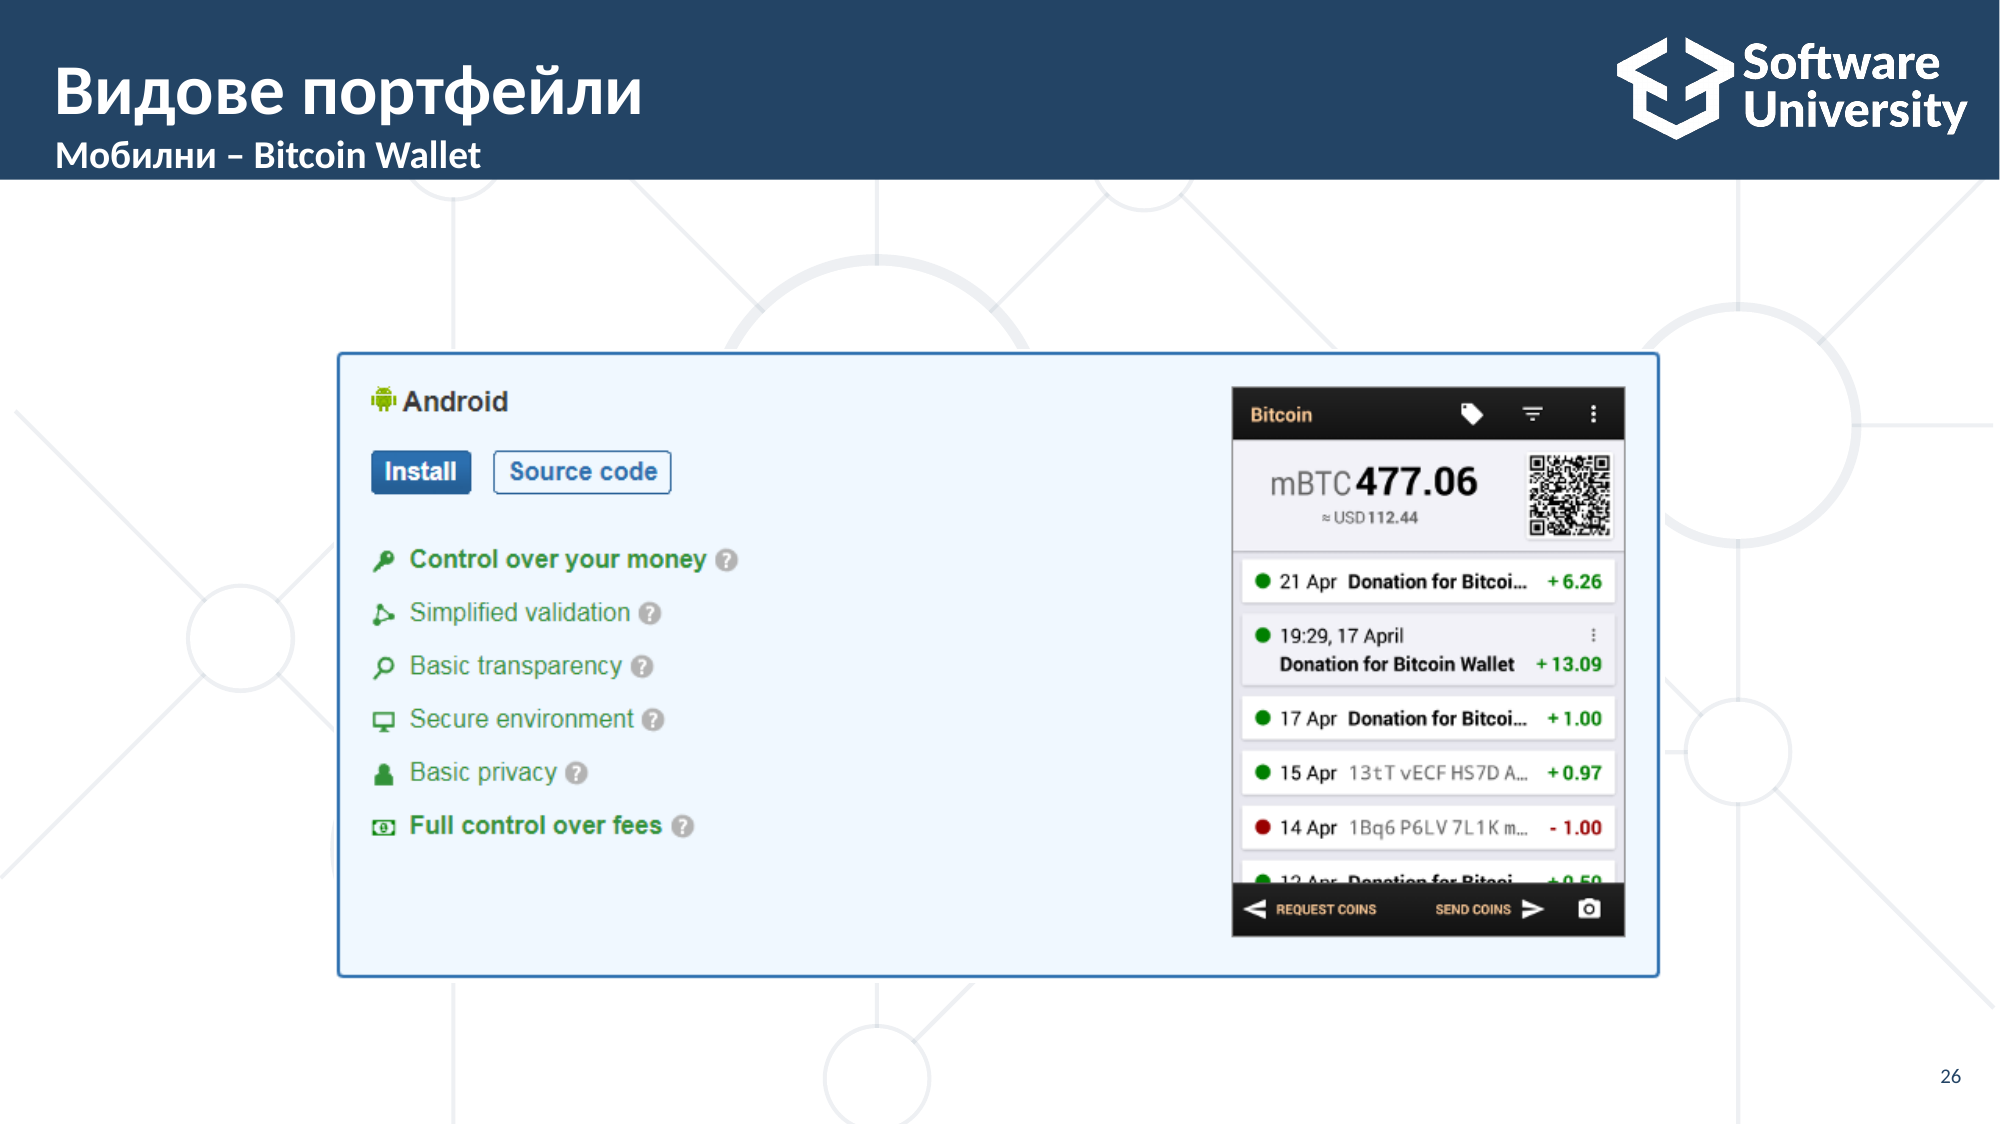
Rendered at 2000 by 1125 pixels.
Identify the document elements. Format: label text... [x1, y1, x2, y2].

slide_number 26 [1896, 1049, 1968, 1101]
picture [1681, 37, 1968, 140]
title Видове портфейли Мобилни – Bitcoin Wallet [37, 37, 1681, 183]
picture [334, 349, 1665, 984]
